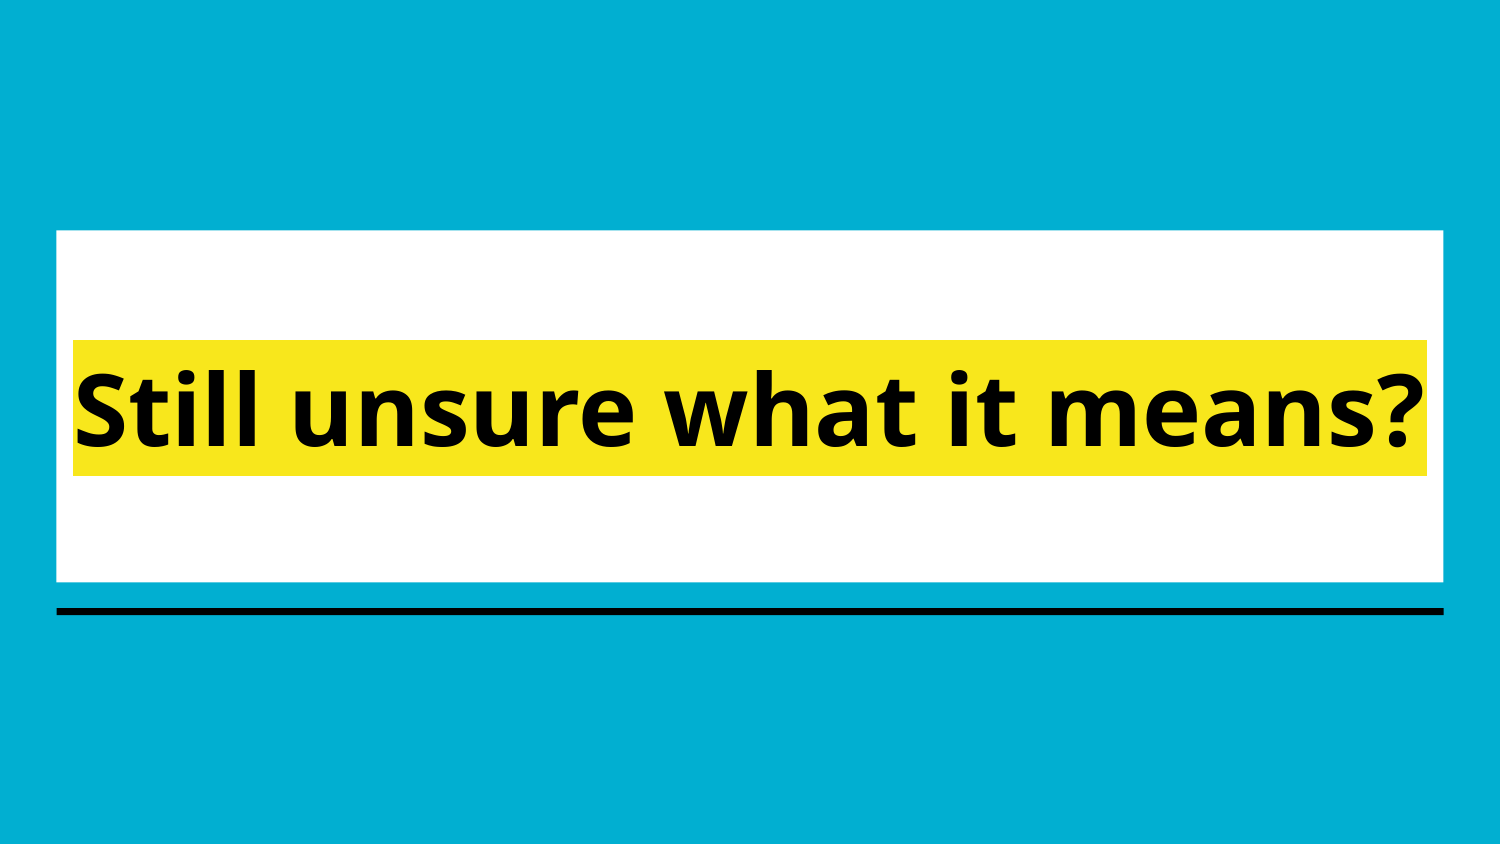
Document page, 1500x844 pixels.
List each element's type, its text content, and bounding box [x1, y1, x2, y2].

title Still unsure what it means? [56, 230, 1444, 583]
